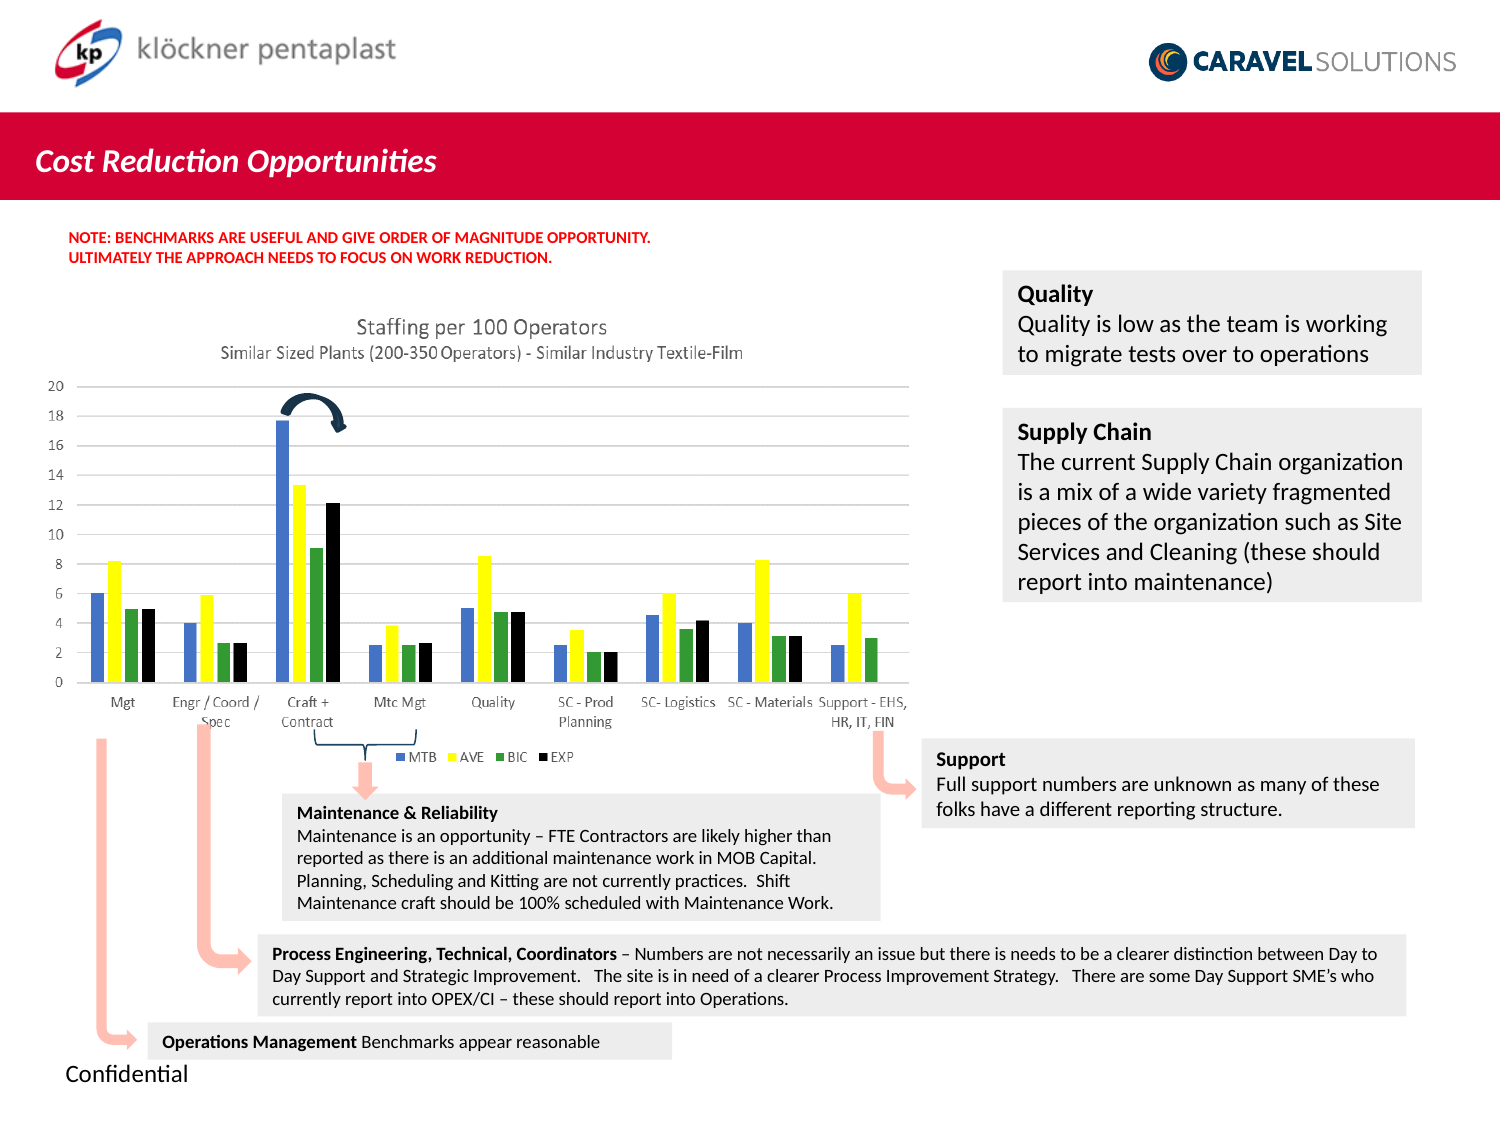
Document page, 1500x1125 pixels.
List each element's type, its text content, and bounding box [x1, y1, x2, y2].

text_box Process Engineering, Technical, Coordinators – Numbers are not necessarily an issue but there is needs to be a clearer distinction between Day to Day Support and Strategic Improvement. The site is in need of a clearer Process Improvement Strategy. There are some Day Support SME’s who currently report into OPEX/CI – these should report into Operations. [257, 934, 1407, 1017]
text_box [194, 791, 254, 977]
text_box Operations Management Benchmarks appear reasonable [147, 1022, 673, 1060]
picture [1144, 40, 1467, 85]
text_box Quality Quality is low as the team is working to migrate tests over to operations [1002, 270, 1422, 375]
text_box Maintenance & Reliability Maintenance is an opportunity – FTE Contractors are likely higher than reported as there is an additional maintenance work in MOB Capital. Planning, Scheduling and Kitting are not currently practices. Shift Maintenance craft should be 100% scheduled with Maintenance Work. [282, 793, 881, 921]
text_box Confidential [50, 1050, 350, 1095]
text_box [353, 791, 378, 803]
text_box Cost Reduction Opportunities [20, 131, 1396, 187]
text_box [94, 791, 140, 1052]
text_box NOTE: BENCHMARKS ARE USEFUL AND GIVE ORDER OF MAGNITUDE OPPORTUNITY. ULTIMATELY THE APPROACH NEEDS TO FOCUS ON WORK REDUCTION. [53, 219, 674, 294]
text_box Support Full support numbers are unknown as many of these folks have a different reporting structure. [921, 738, 1415, 829]
text_box [877, 791, 918, 803]
picture [54, 18, 397, 89]
picture [36, 297, 927, 783]
text_box Supply Chain The current Supply Chain organization is a mix of a wide variety fragmented pieces of the organization such as Site Services and Cleaning (these should report into maintenance) [1002, 407, 1422, 603]
text_box [0, 110, 1500, 202]
